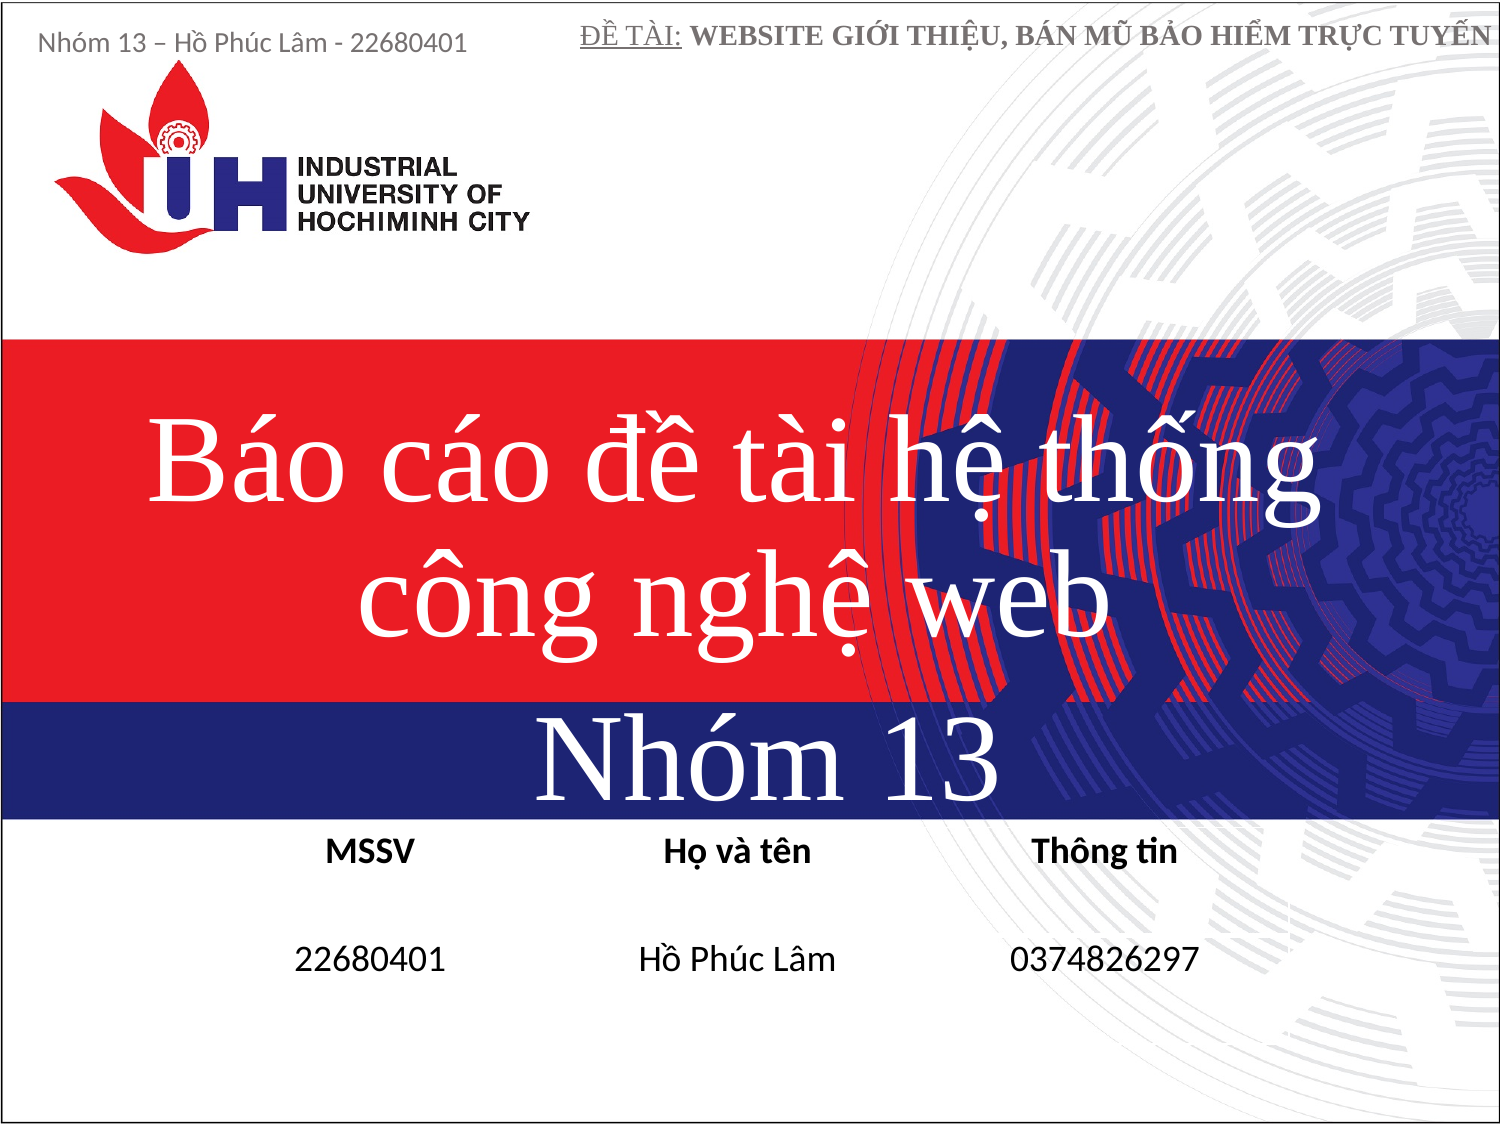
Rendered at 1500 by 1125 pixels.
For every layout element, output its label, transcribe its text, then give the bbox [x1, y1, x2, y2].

table_header Họ và tên [555, 828, 920, 933]
table_cell Hồ Phúc Lâm [555, 938, 920, 1043]
text_box Nhóm 13 [291, 662, 1244, 827]
table_cell 22680401 [187, 938, 553, 1043]
table_header MSSV [187, 828, 553, 933]
table_cell 0374826297 [922, 938, 1288, 1043]
table_header Thông tin [922, 828, 1288, 933]
picture [0, 0, 1500, 1125]
title Báo cáo đề tài hệ thống công nghệ web [15, 364, 1455, 694]
